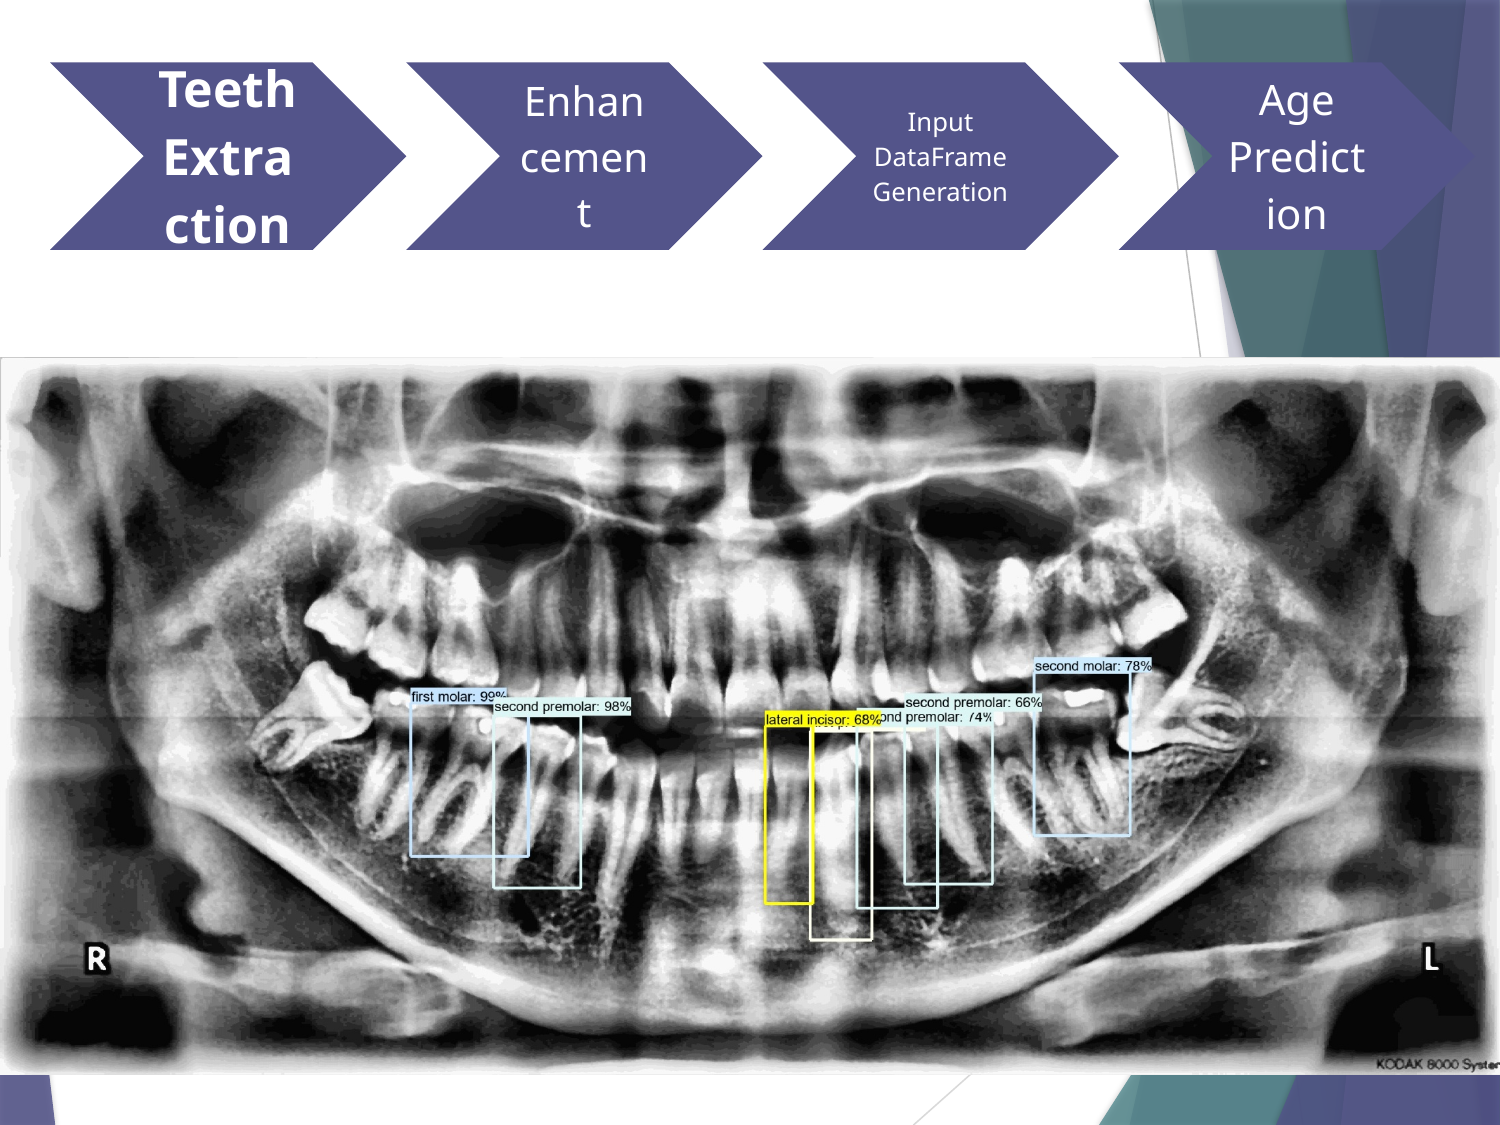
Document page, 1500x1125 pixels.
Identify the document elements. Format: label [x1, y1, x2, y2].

picture [0, 356, 1500, 1076]
text_box [49, 61, 1476, 251]
